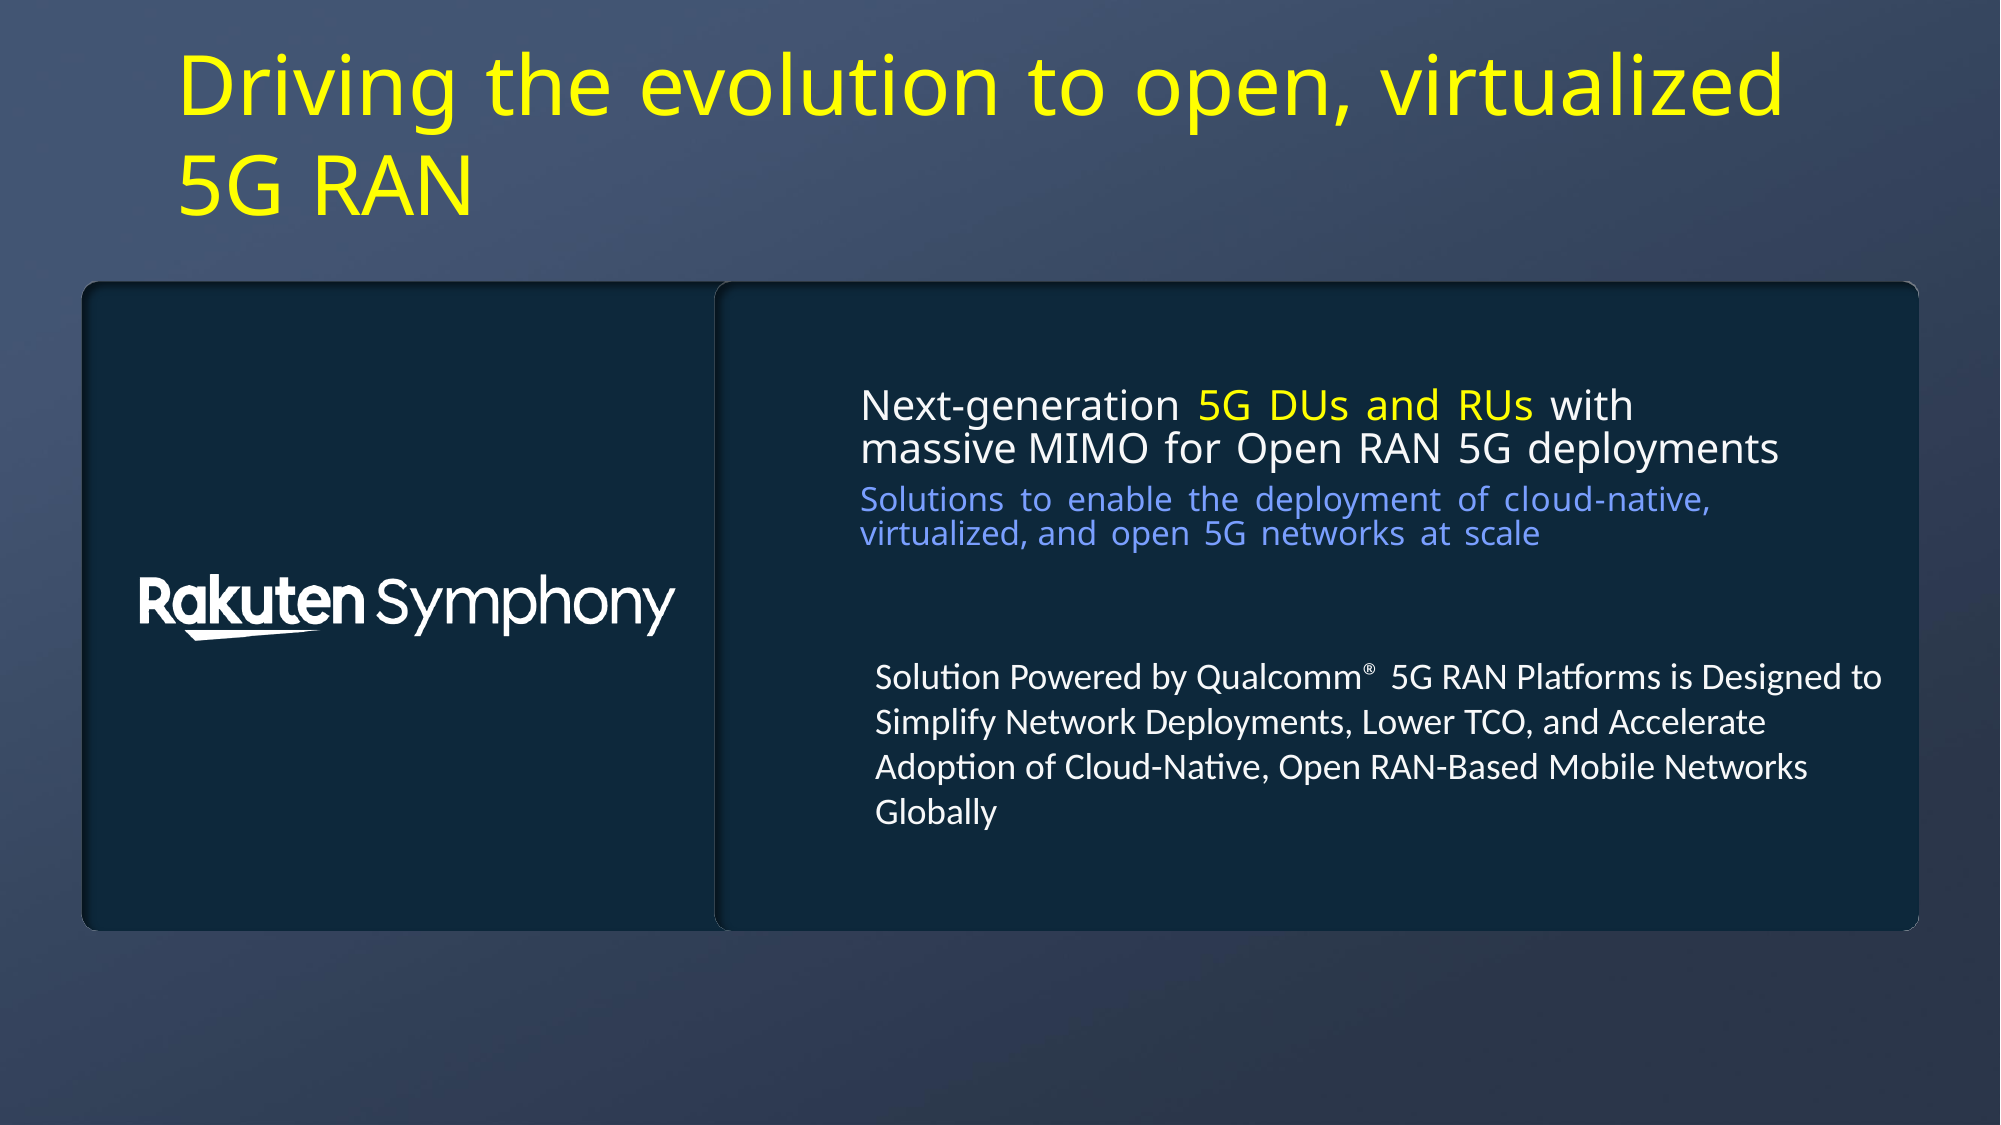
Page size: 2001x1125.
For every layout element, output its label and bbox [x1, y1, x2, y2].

text_box [0, 0, 2000, 1125]
picture [139, 571, 677, 641]
